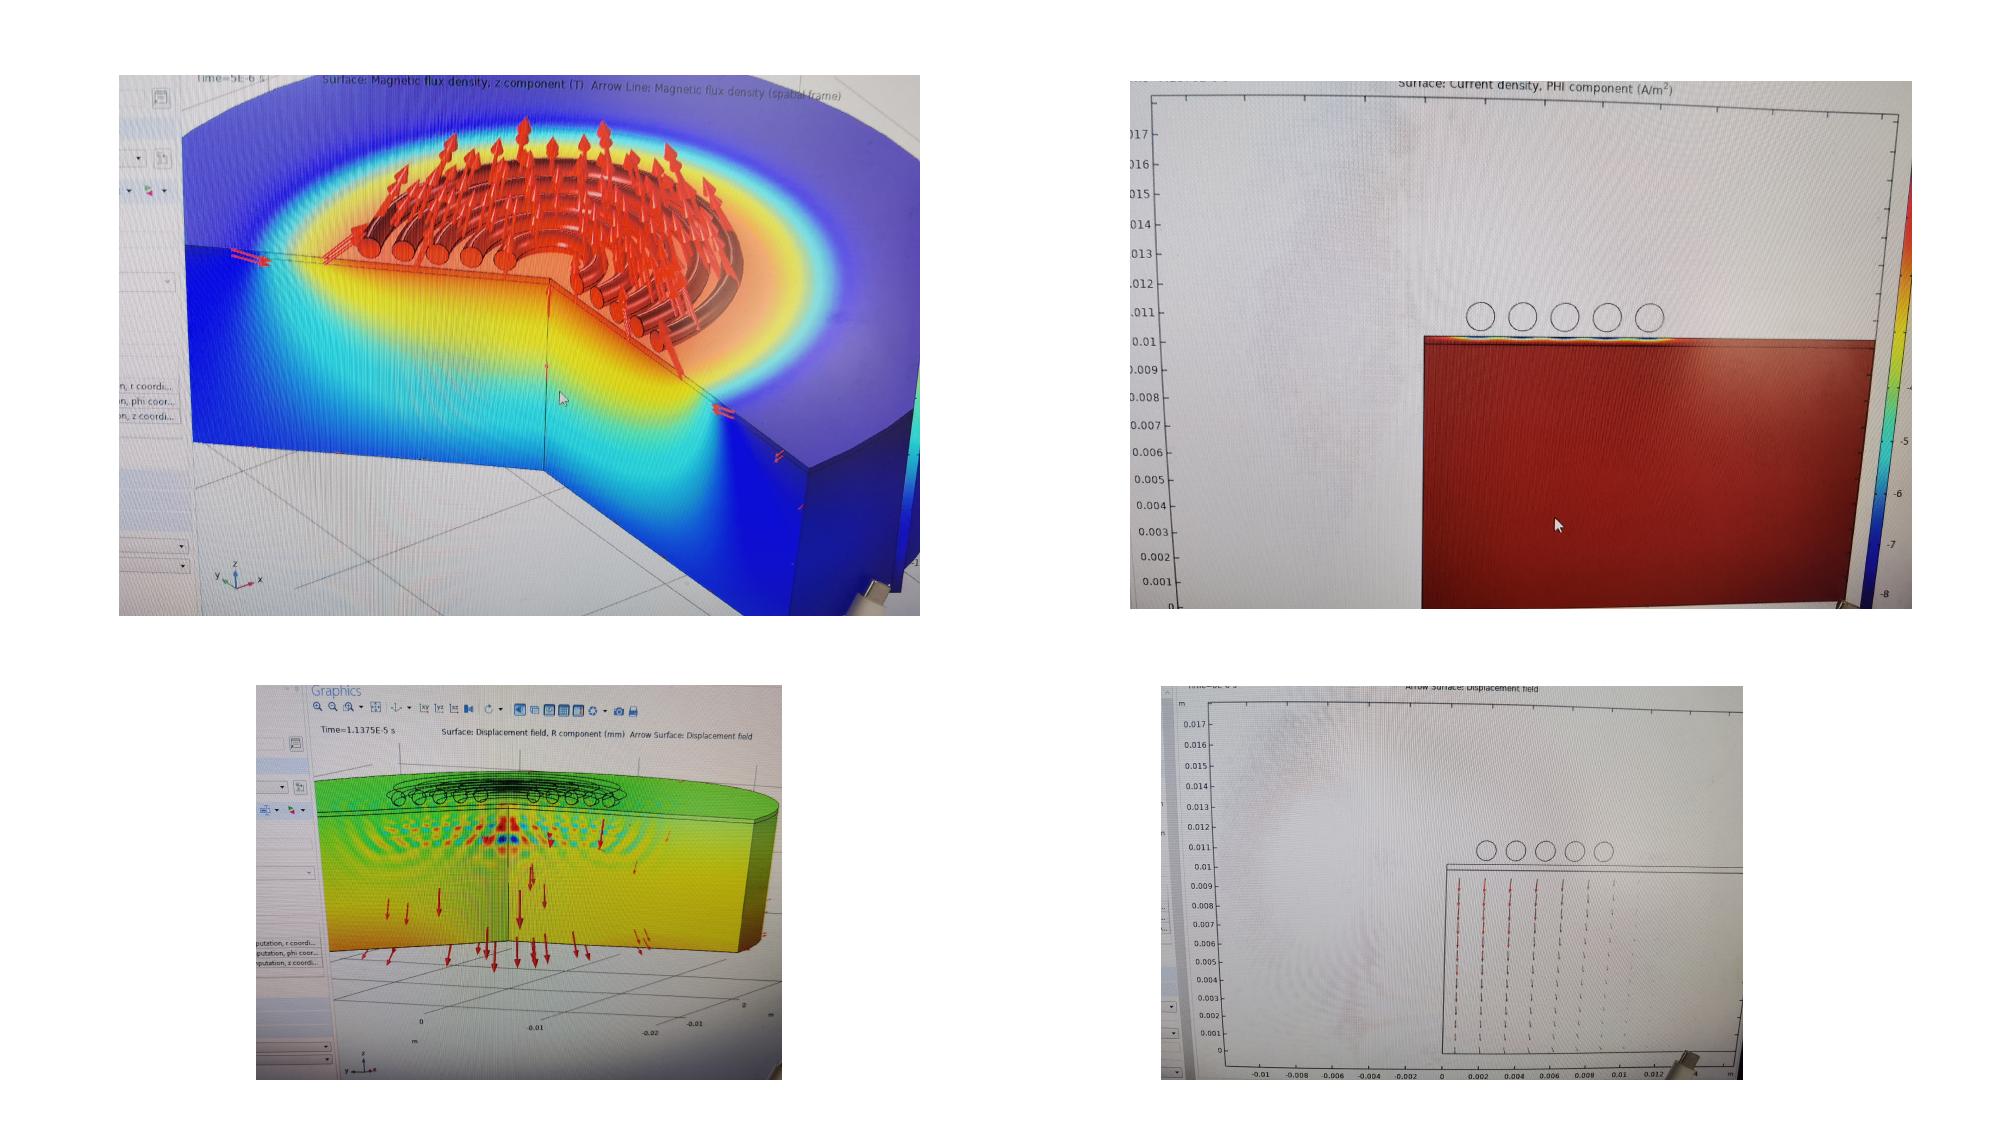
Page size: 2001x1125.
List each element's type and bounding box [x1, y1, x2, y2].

picture [1130, 81, 1912, 609]
picture [119, 75, 920, 616]
picture [256, 685, 782, 1080]
picture [1160, 686, 1743, 1080]
